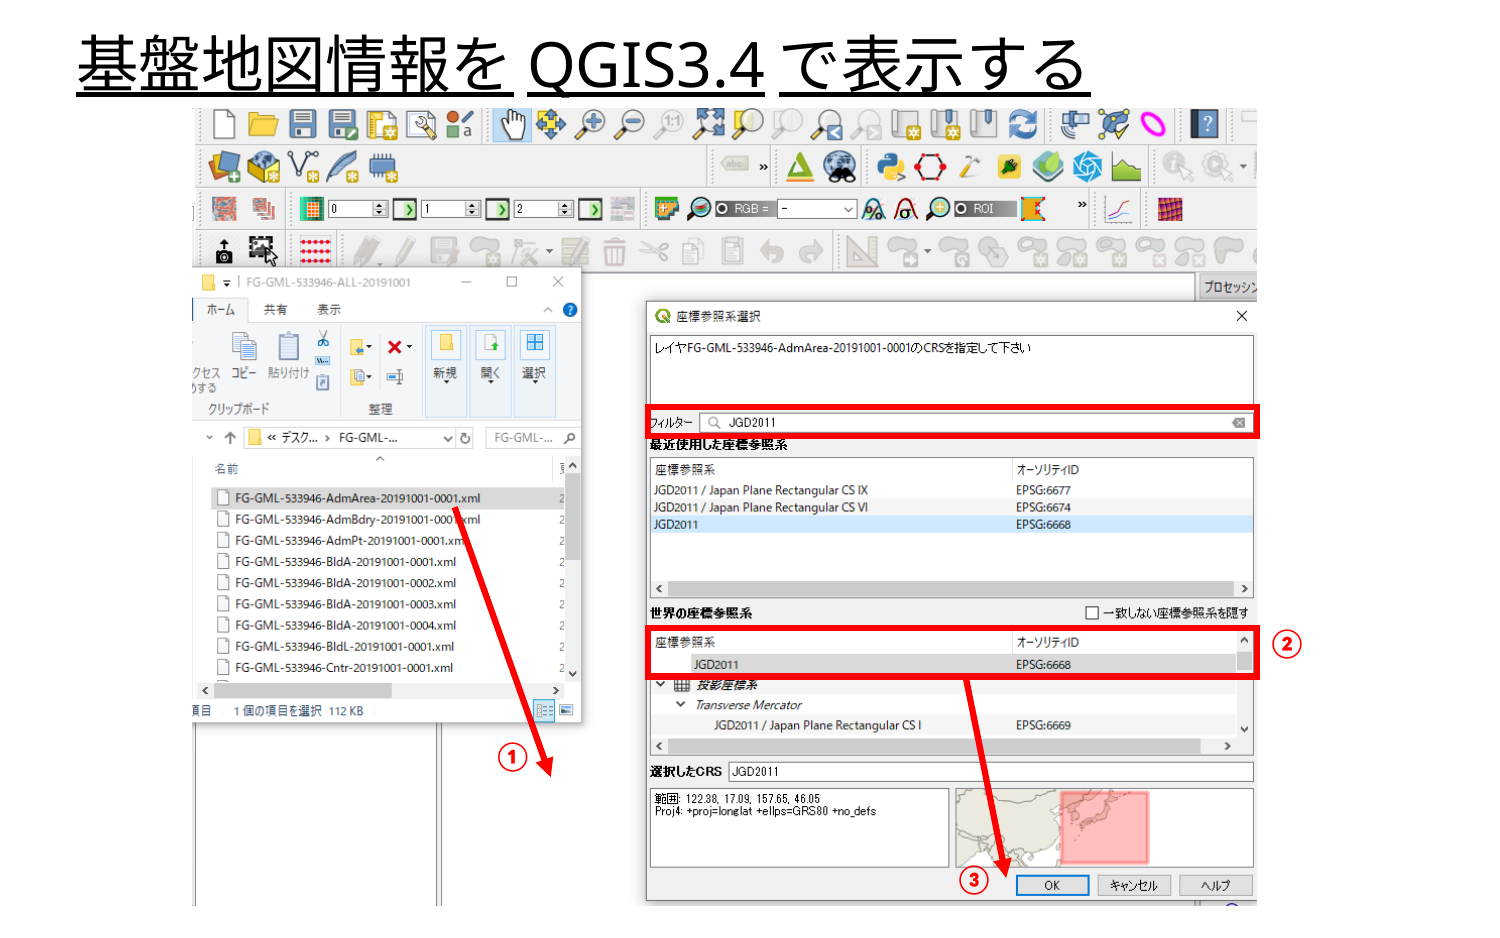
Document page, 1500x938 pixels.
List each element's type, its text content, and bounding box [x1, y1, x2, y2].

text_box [454, 507, 551, 778]
text_box ② [1257, 616, 1322, 667]
title 基盤地図情報をQGIS3.4で表示する [60, 25, 1355, 109]
picture [192, 108, 1257, 906]
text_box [965, 676, 1007, 878]
